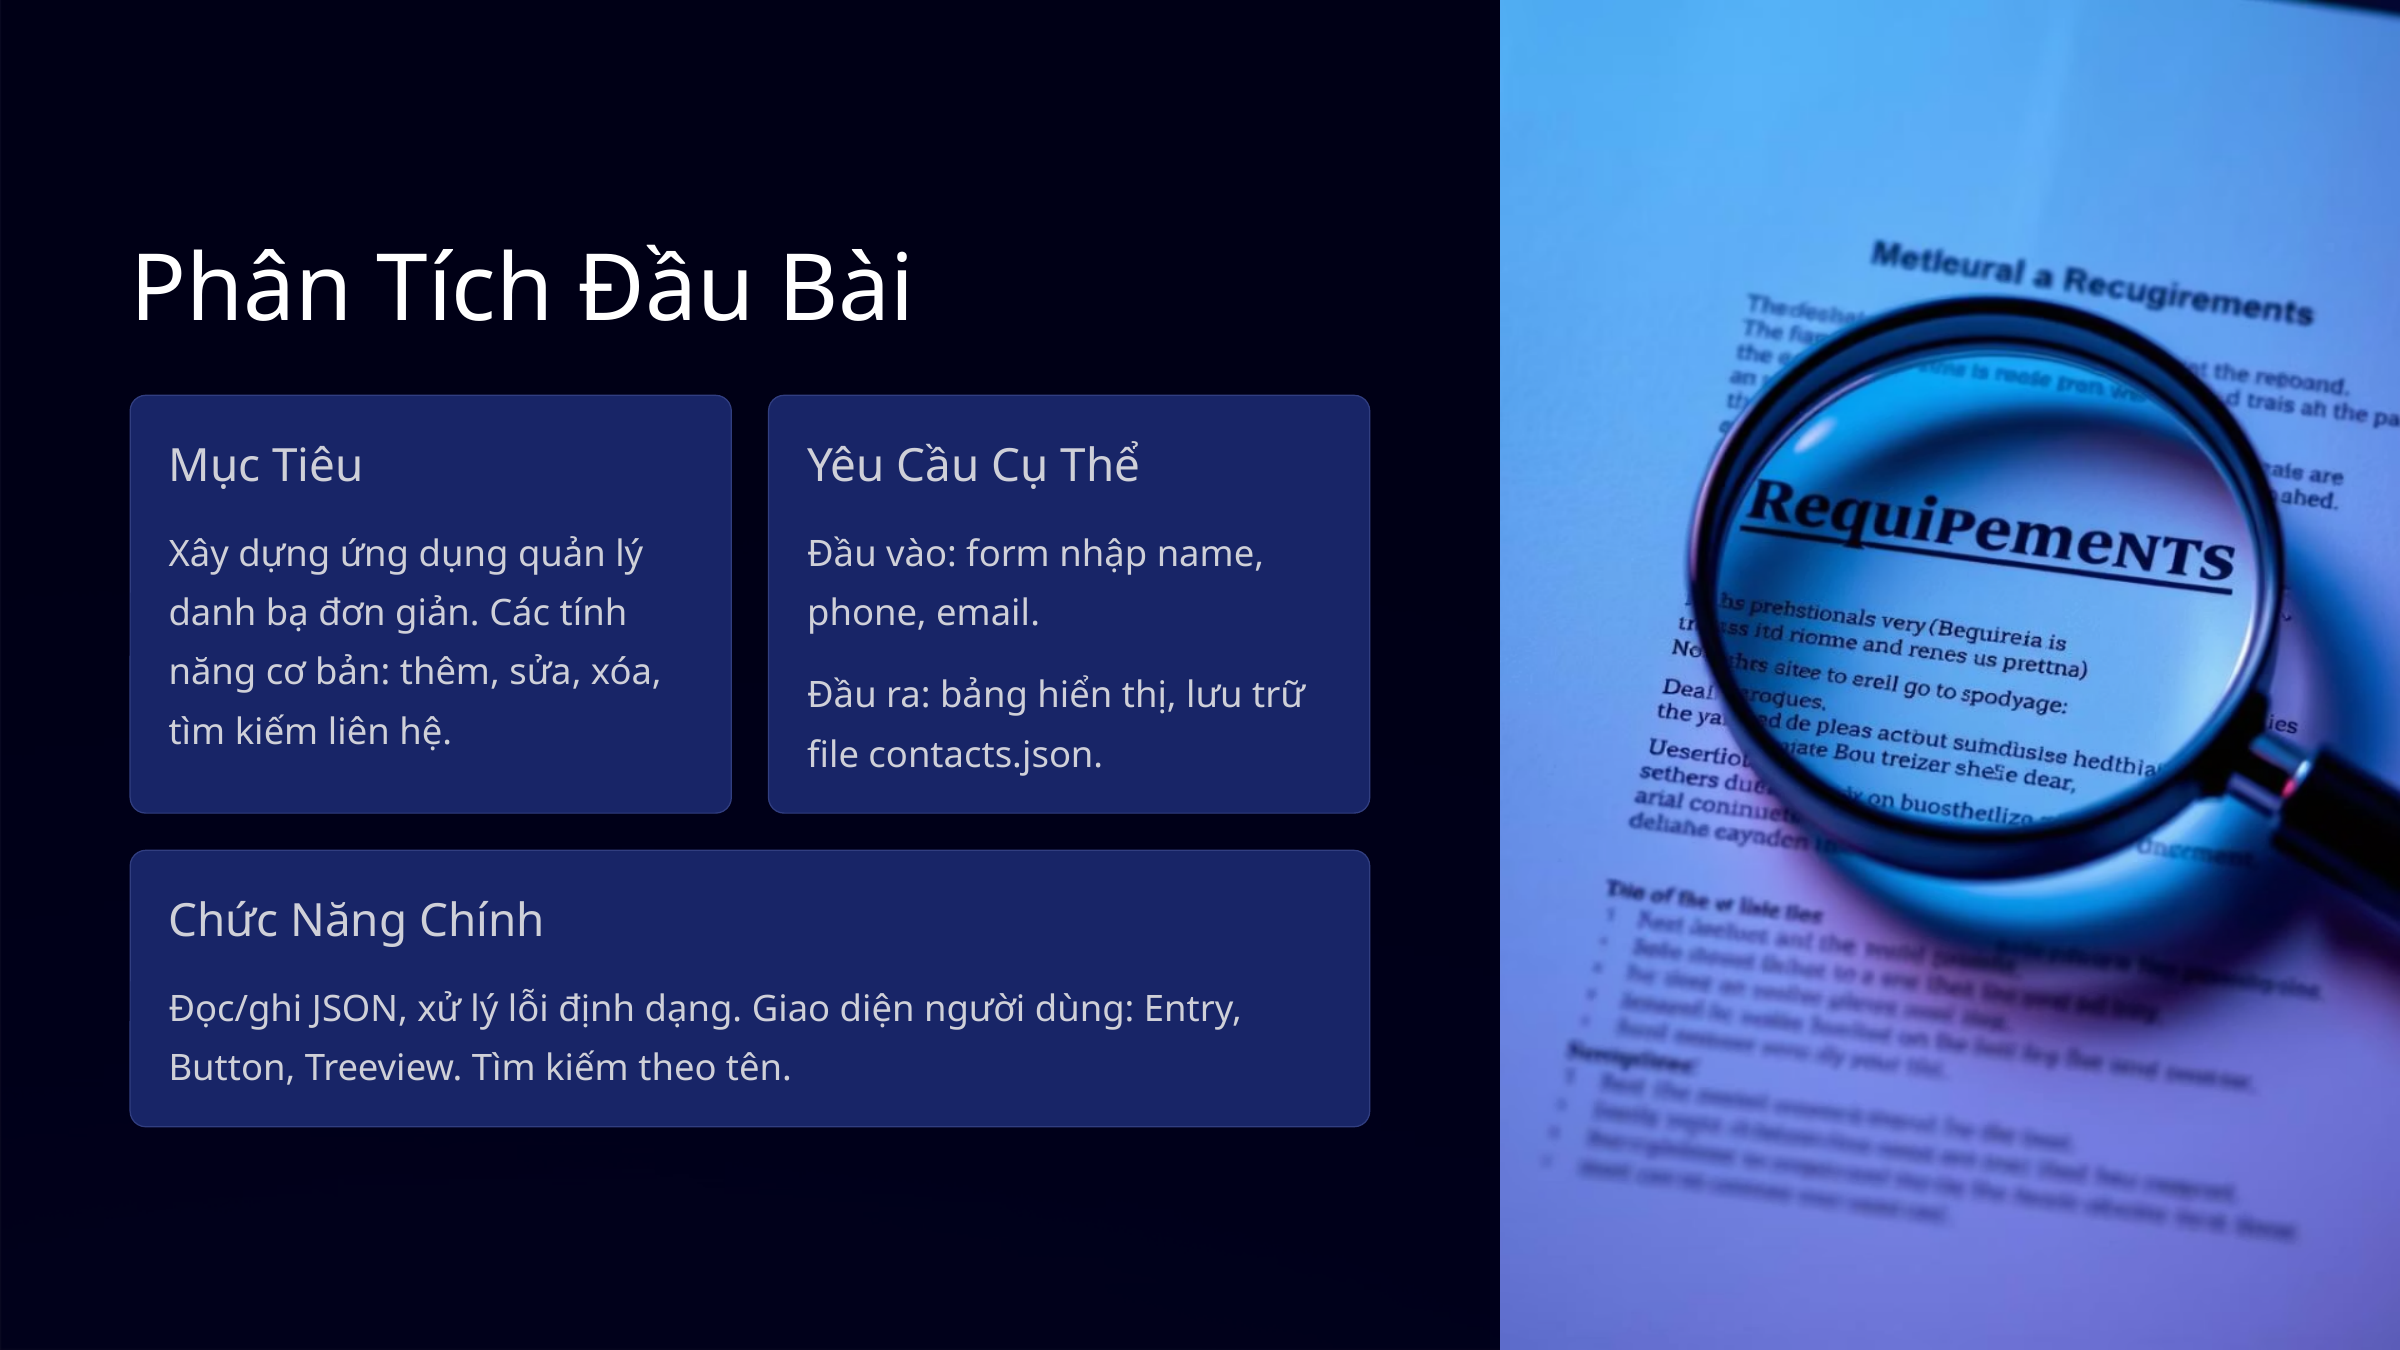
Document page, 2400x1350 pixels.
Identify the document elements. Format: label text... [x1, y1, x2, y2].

text_box [130, 395, 732, 814]
text_box Xây dựng ứng dụng quản lý danh bạ đơn giản. Các tính năng cơ bản: thêm, sửa, xóa, tìm kiếm liên hệ. [168, 514, 693, 753]
text_box Mục Tiêu [168, 433, 634, 492]
text_box Đầu ra: bảng hiển thị, lưu trữ file contacts.json. [806, 655, 1332, 775]
text_box Chức Năng Chính [168, 888, 634, 947]
picture [1499, 0, 2400, 1350]
text_box [768, 395, 1370, 814]
text_box [130, 850, 1370, 1127]
text_box Yêu Cầu Cụ Thể [806, 433, 1273, 492]
text_box Đọc/ghi JSON, xử lý lỗi định dạng. Giao diện người dùng: Entry, Button, Treeview. Tìm kiếm theo tên. [168, 969, 1332, 1089]
text_box Phân Tích Đầu Bài [130, 223, 1061, 340]
text_box Đầu vào: form nhập name, phone, email. [806, 514, 1332, 634]
